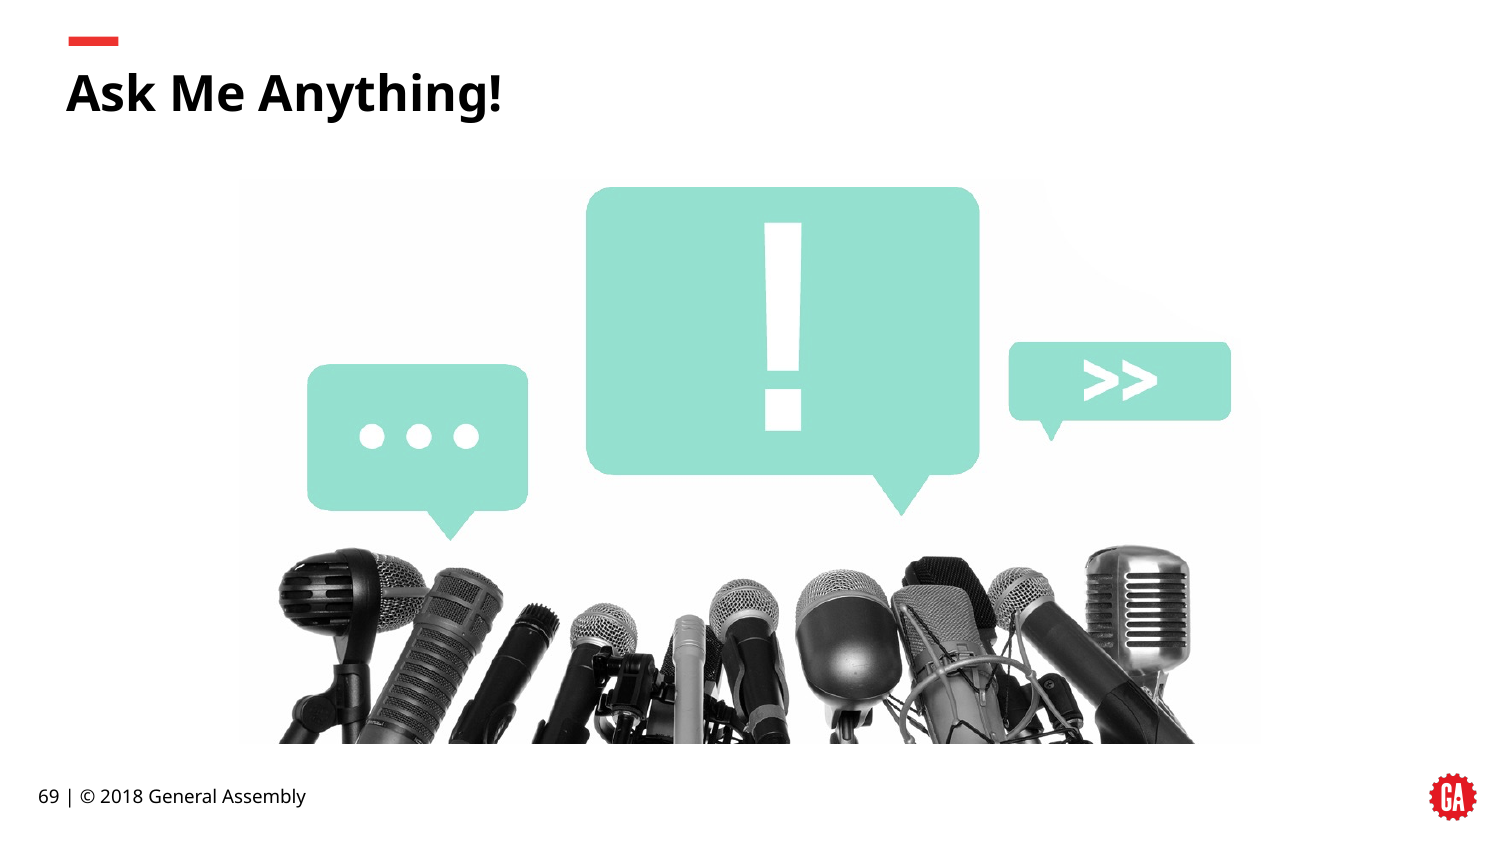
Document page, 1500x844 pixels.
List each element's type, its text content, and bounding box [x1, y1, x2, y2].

picture [1427, 771, 1479, 823]
picture [239, 118, 1261, 745]
title Ask Me Anything! [51, 46, 1449, 140]
slide_number ‹#› | © 2018 General Assembly [23, 764, 355, 830]
